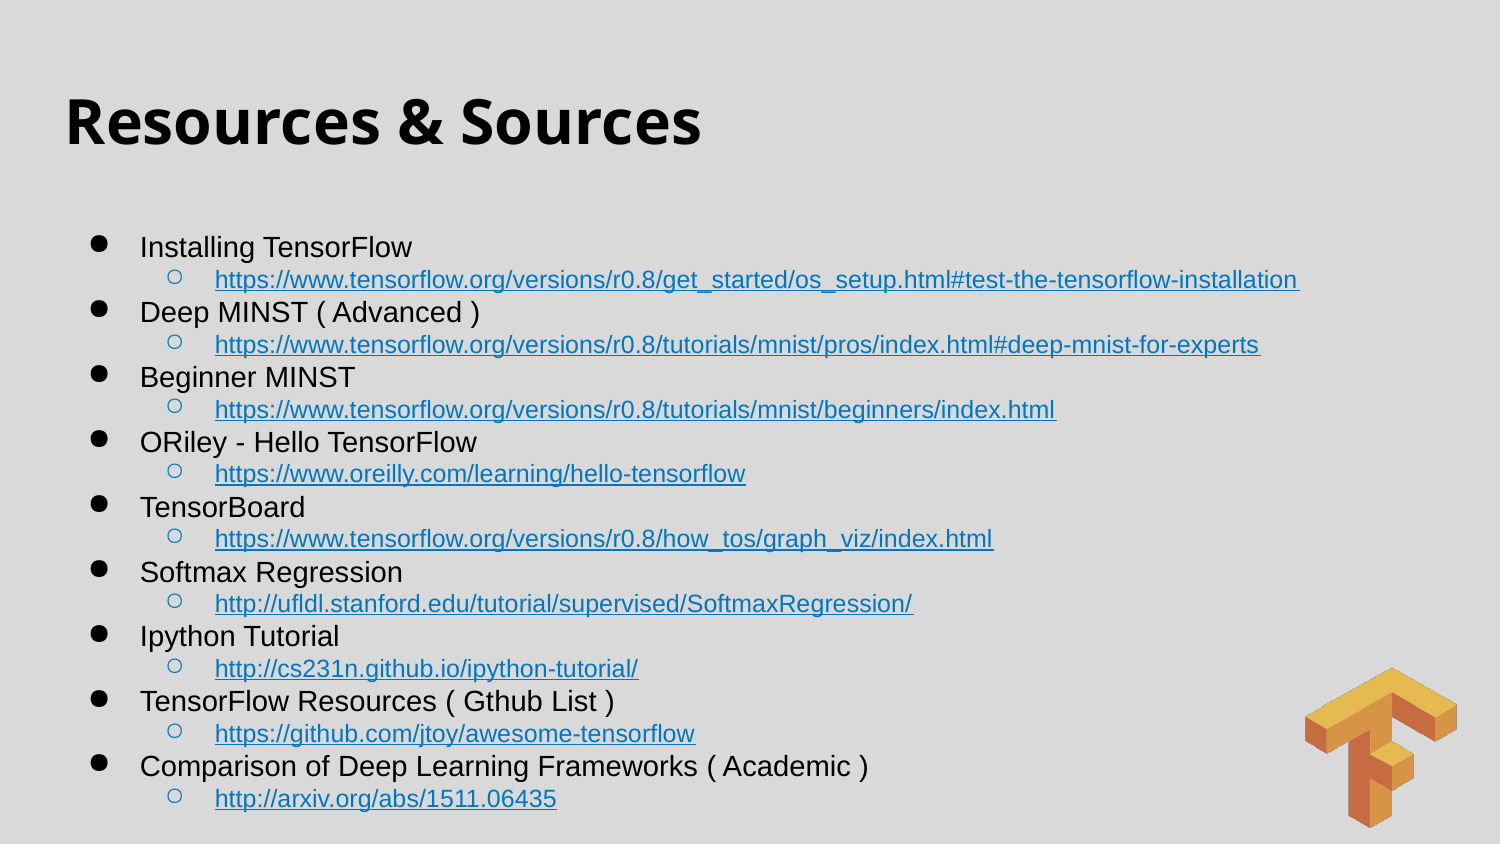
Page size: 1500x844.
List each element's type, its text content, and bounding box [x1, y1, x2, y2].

text_box Installing TensorFlow https://www.tensorflow.org/versions/r0.8/get_started/os_setup.html#test-the-tensorflow-installation Deep MINST ( Advanced ) https://www.tensorflow.org/versions/r0.8/tutorials/mnist/pros/index.html#deep-mnist-for-experts Beginner MINST https://www.tensorflow.org/versions/r0.8/tutorials/mnist/beginners/index.html ORiley - Hello TensorFlow https://www.oreilly.com/learning/hello-tensorflow TensorBoard https://www.tensorflow.org/versions/r0.8/how_tos/graph_viz/index.html Softmax Regression http://ufldl.stanford.edu/tutorial/supervised/SoftmaxRegression/ Ipython Tutorial http://cs231n.github.io/ipython-tutorial/ TensorFlow Resources ( Gthub List ) https://github.com/jtoy/awesome-tensorflow Comparison of Deep Learning Frameworks ( Academic ) http://arxiv.org/abs/1511.06435 [49, 213, 1448, 775]
picture [1298, 666, 1461, 829]
title Resources & Sources [49, 67, 1448, 173]
